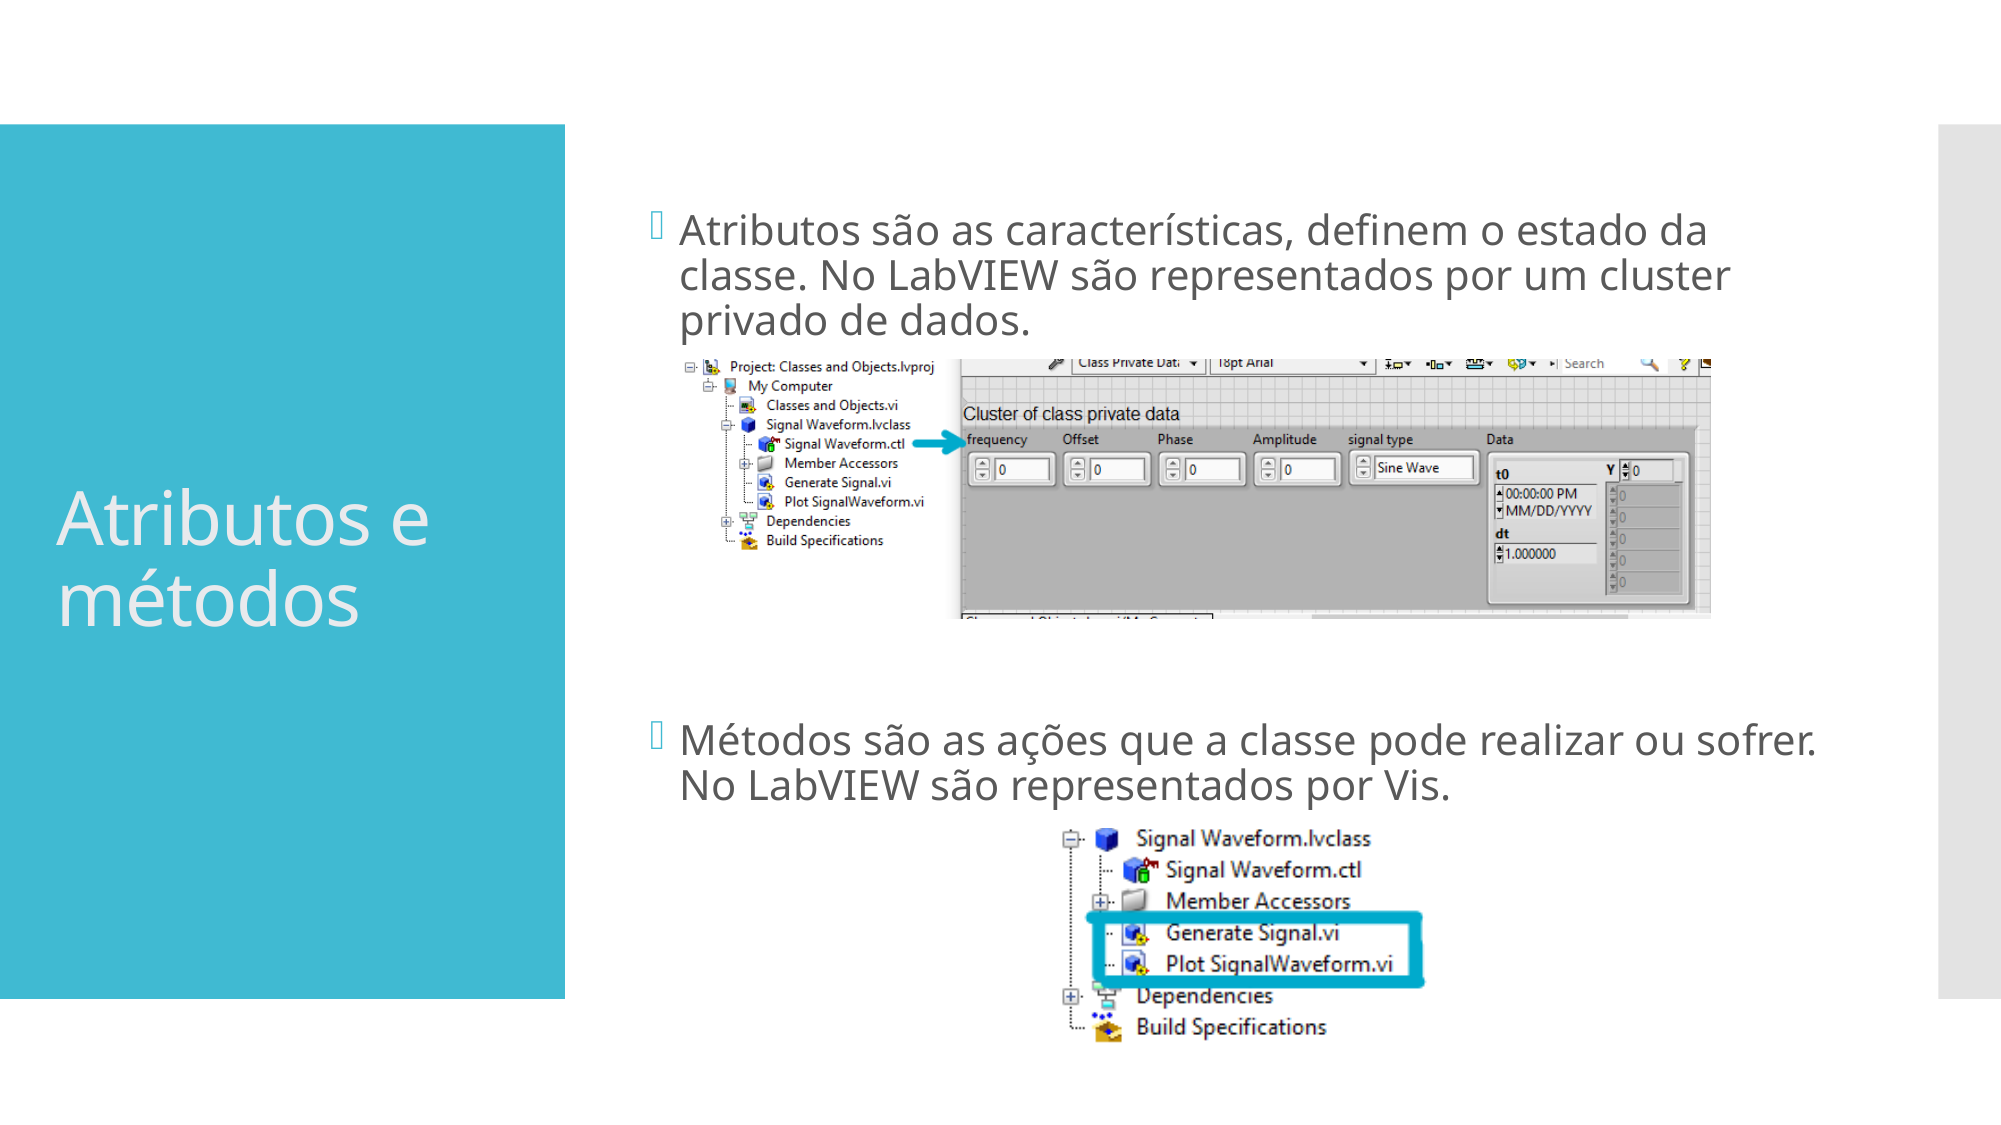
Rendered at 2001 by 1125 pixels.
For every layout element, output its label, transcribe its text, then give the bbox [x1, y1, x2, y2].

picture [1049, 828, 1447, 1059]
list Atributos são as características, definem o estado da classe. No LabVIEW são representados por um cluster privado de dados. Métodos são as ações que a classe pode realizar ou sofrer. No LabVIEW são representados por Vis. [634, 124, 1835, 965]
picture [677, 359, 1712, 619]
title Atributos e métodos [41, 184, 525, 940]
